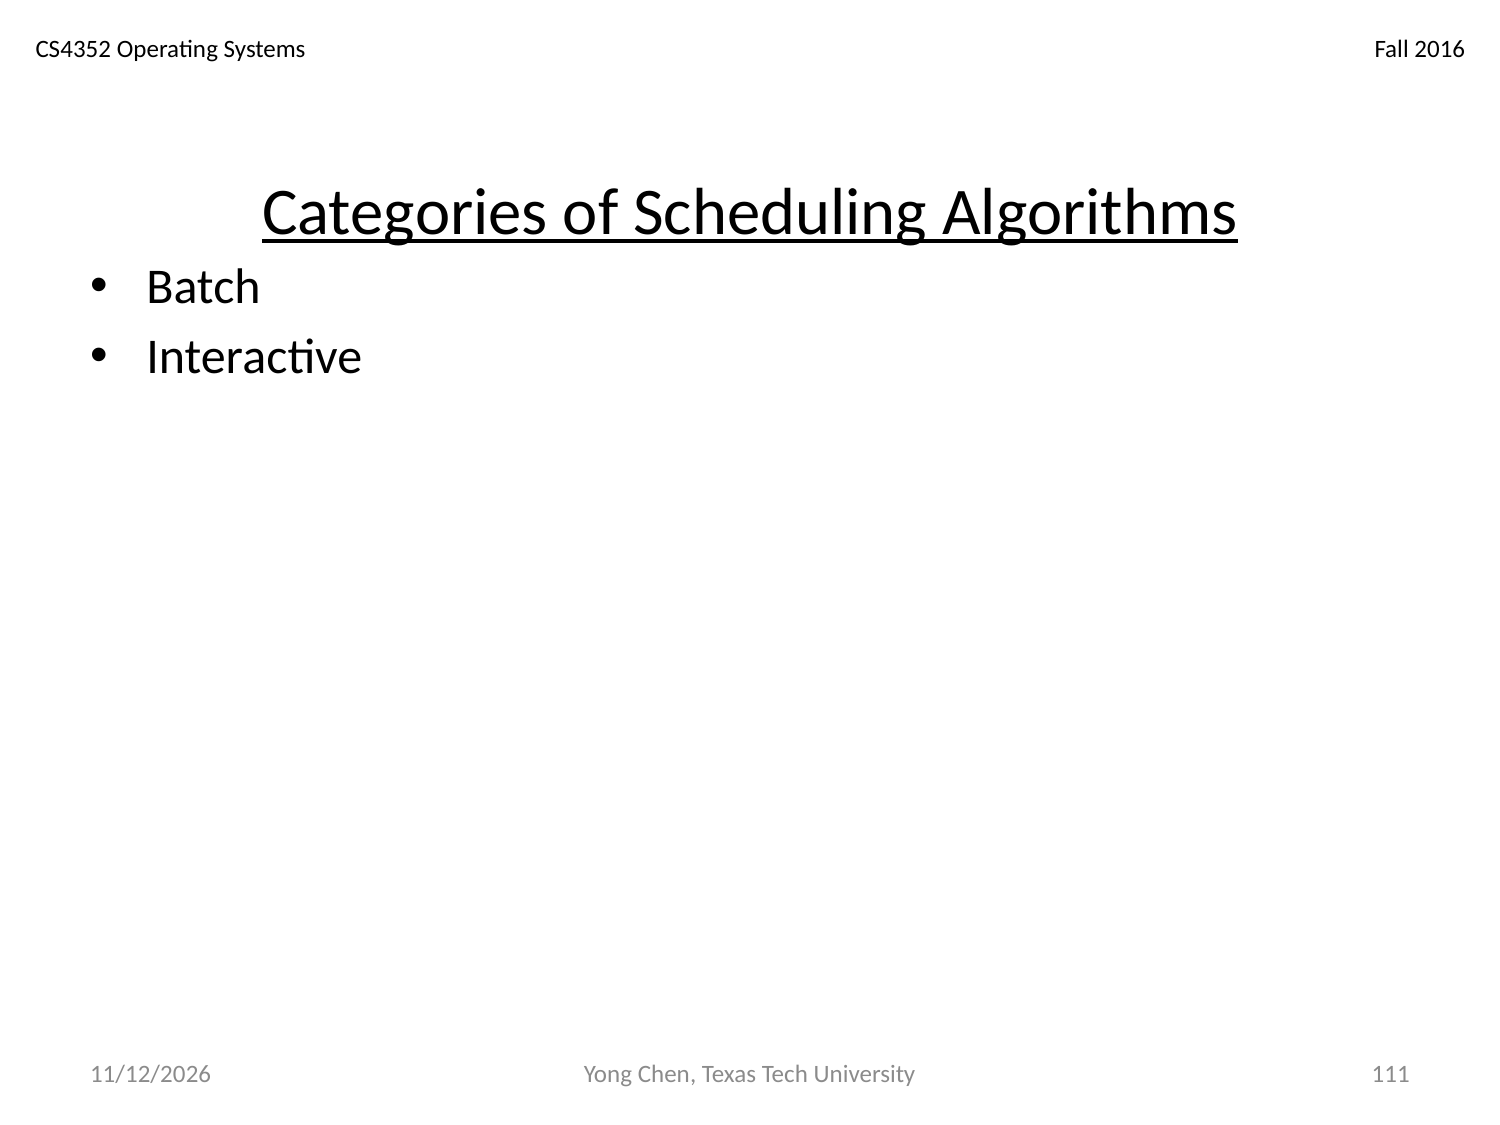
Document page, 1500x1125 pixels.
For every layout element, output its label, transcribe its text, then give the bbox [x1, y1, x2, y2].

slide_number 111 [1074, 1042, 1425, 1103]
list Batch Interactive [75, 263, 1425, 597]
footer Yong Chen, Texas Tech University [512, 1042, 988, 1103]
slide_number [75, 1042, 425, 1103]
title Categories of Scheduling Algorithms [75, 160, 1425, 263]
